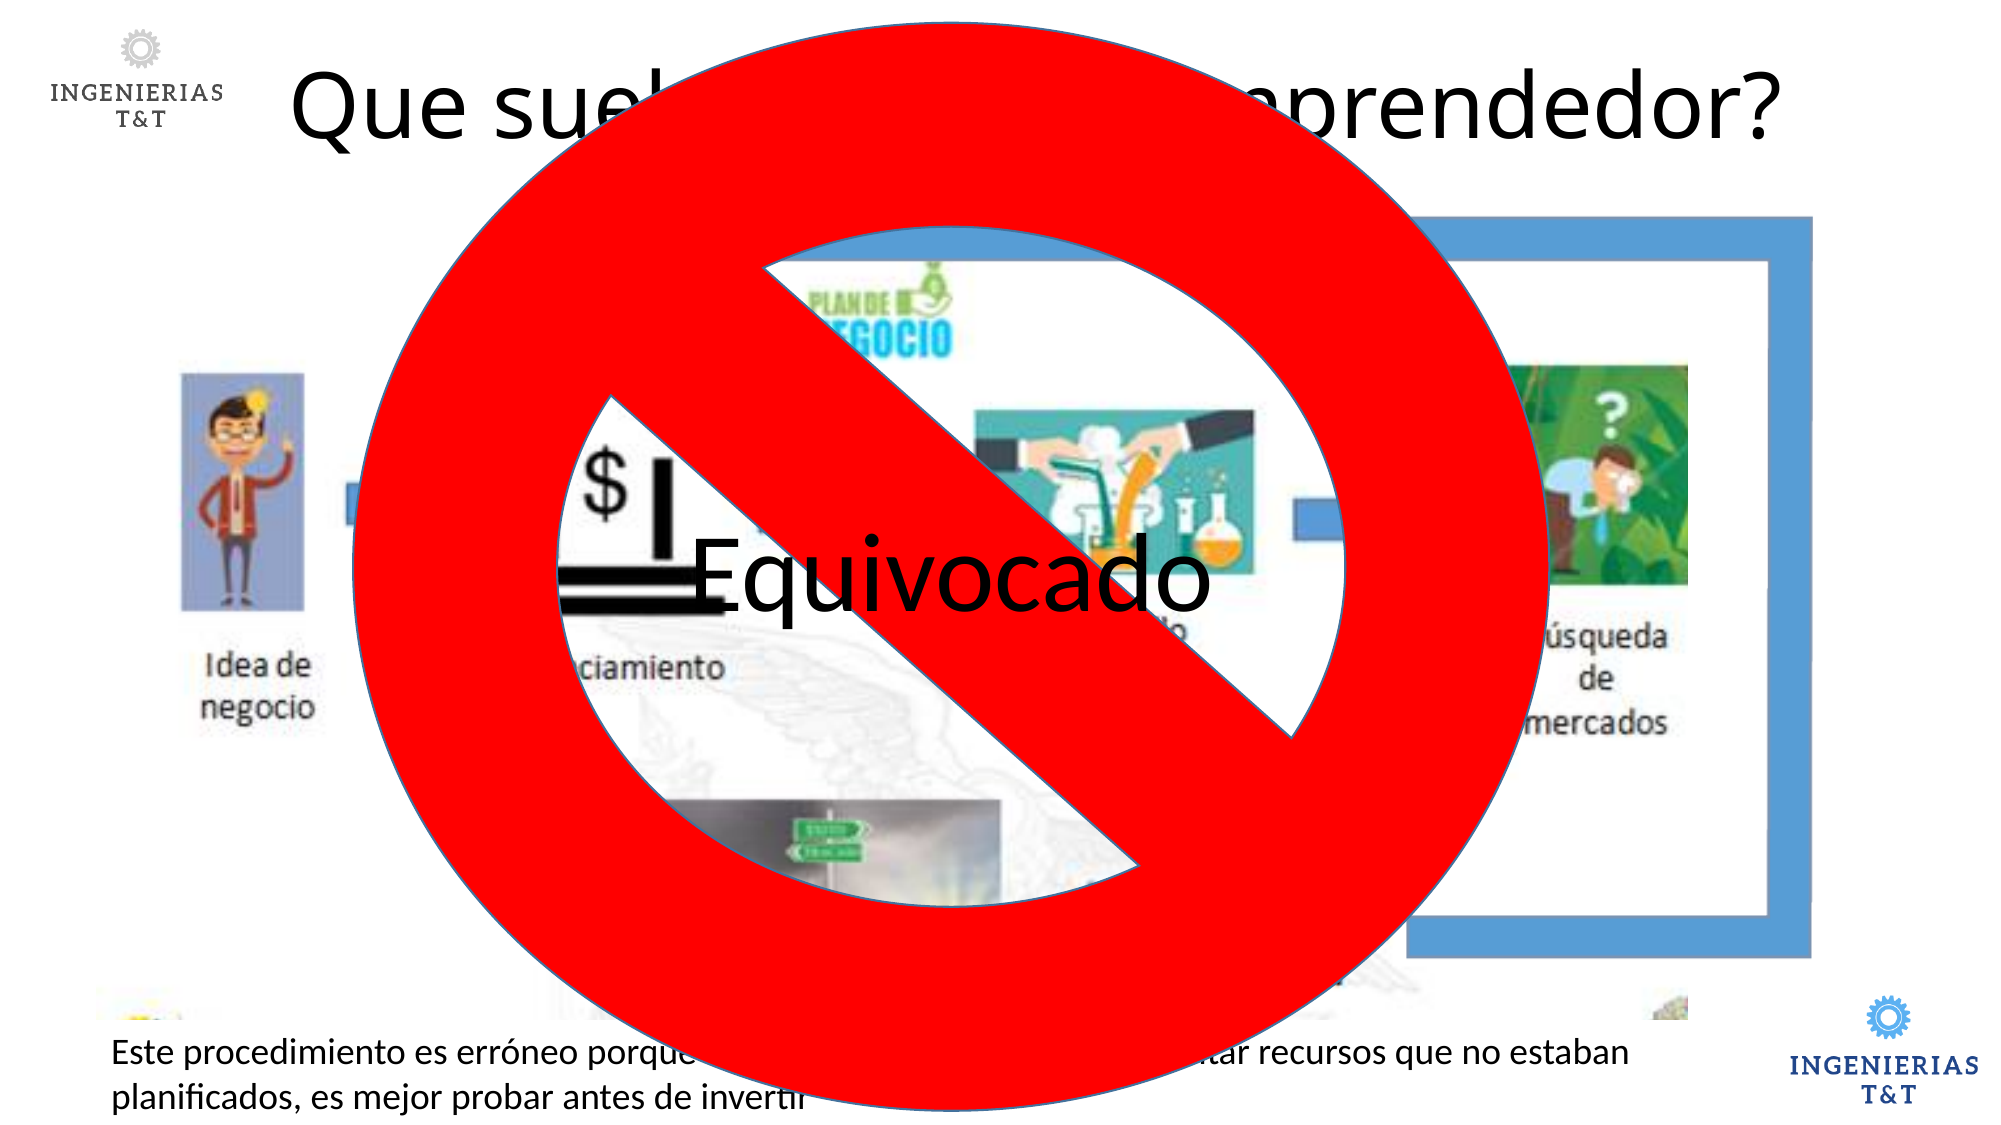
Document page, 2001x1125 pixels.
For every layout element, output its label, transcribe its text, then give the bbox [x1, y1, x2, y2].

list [96, 231, 460, 1020]
title Que suele hacer un emprendedor? [273, 0, 1822, 218]
text_box Equivocado [686, 21, 1217, 78]
picture [460, 78, 1985, 1125]
text_box Este procedimiento es erróneo porque el emprendimiento puede necesitar recursos que no estaban planificados, es mejor probar antes de invertir [96, 1020, 460, 1125]
